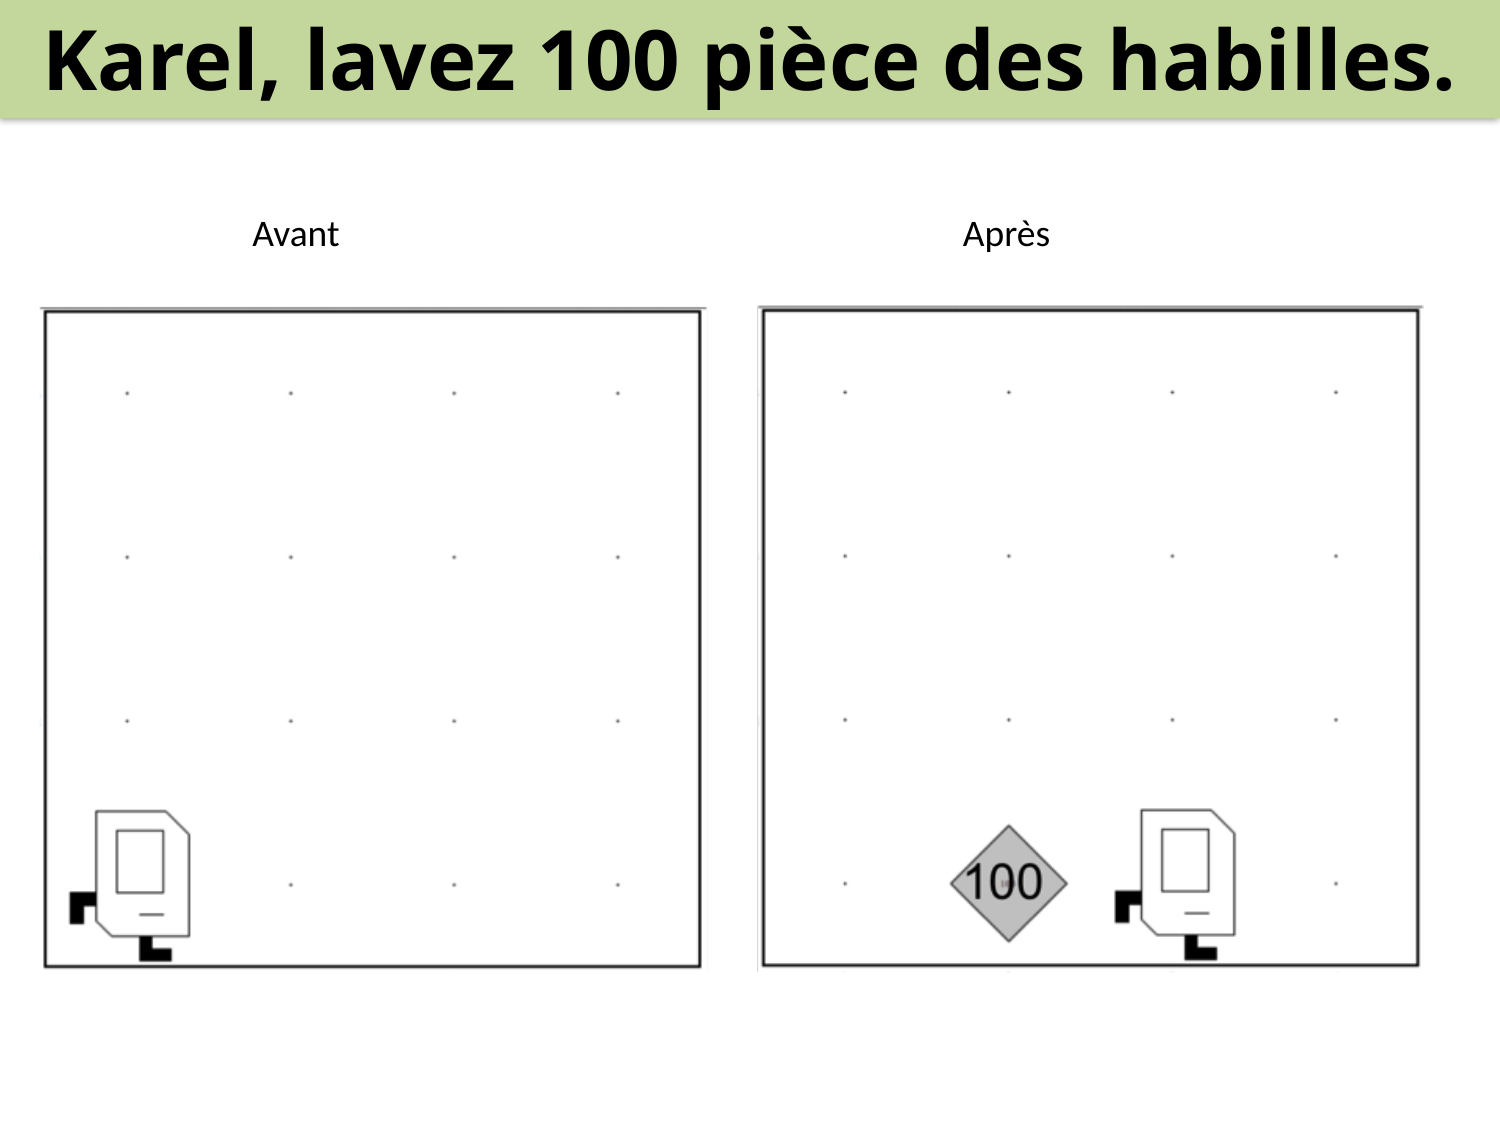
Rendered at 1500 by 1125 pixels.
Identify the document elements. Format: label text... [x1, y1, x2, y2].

text_box Karel, lavez 100 pièce des habilles. [0, 0, 1500, 122]
picture [38, 201, 1424, 973]
